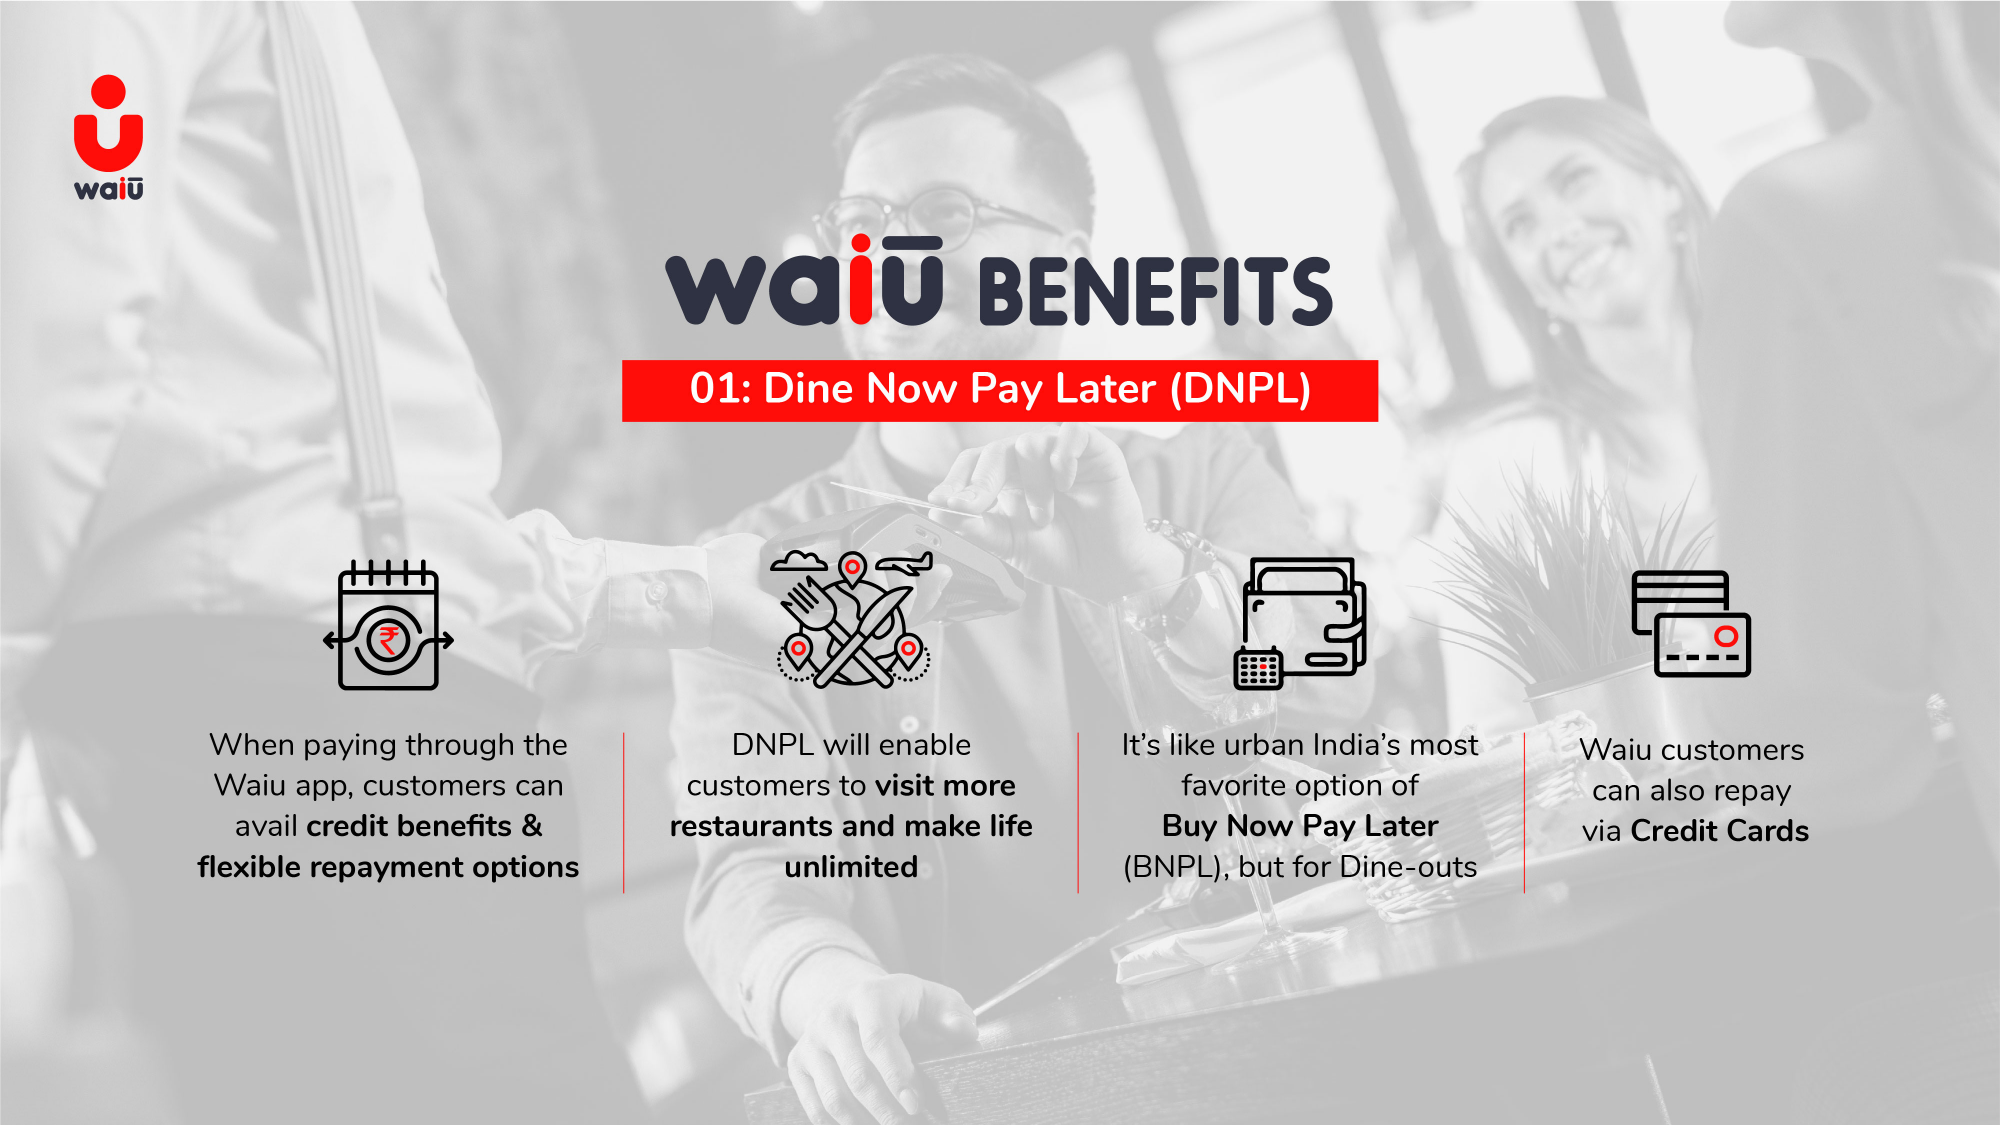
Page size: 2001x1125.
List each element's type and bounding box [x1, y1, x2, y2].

list [0, 0, 2000, 1125]
